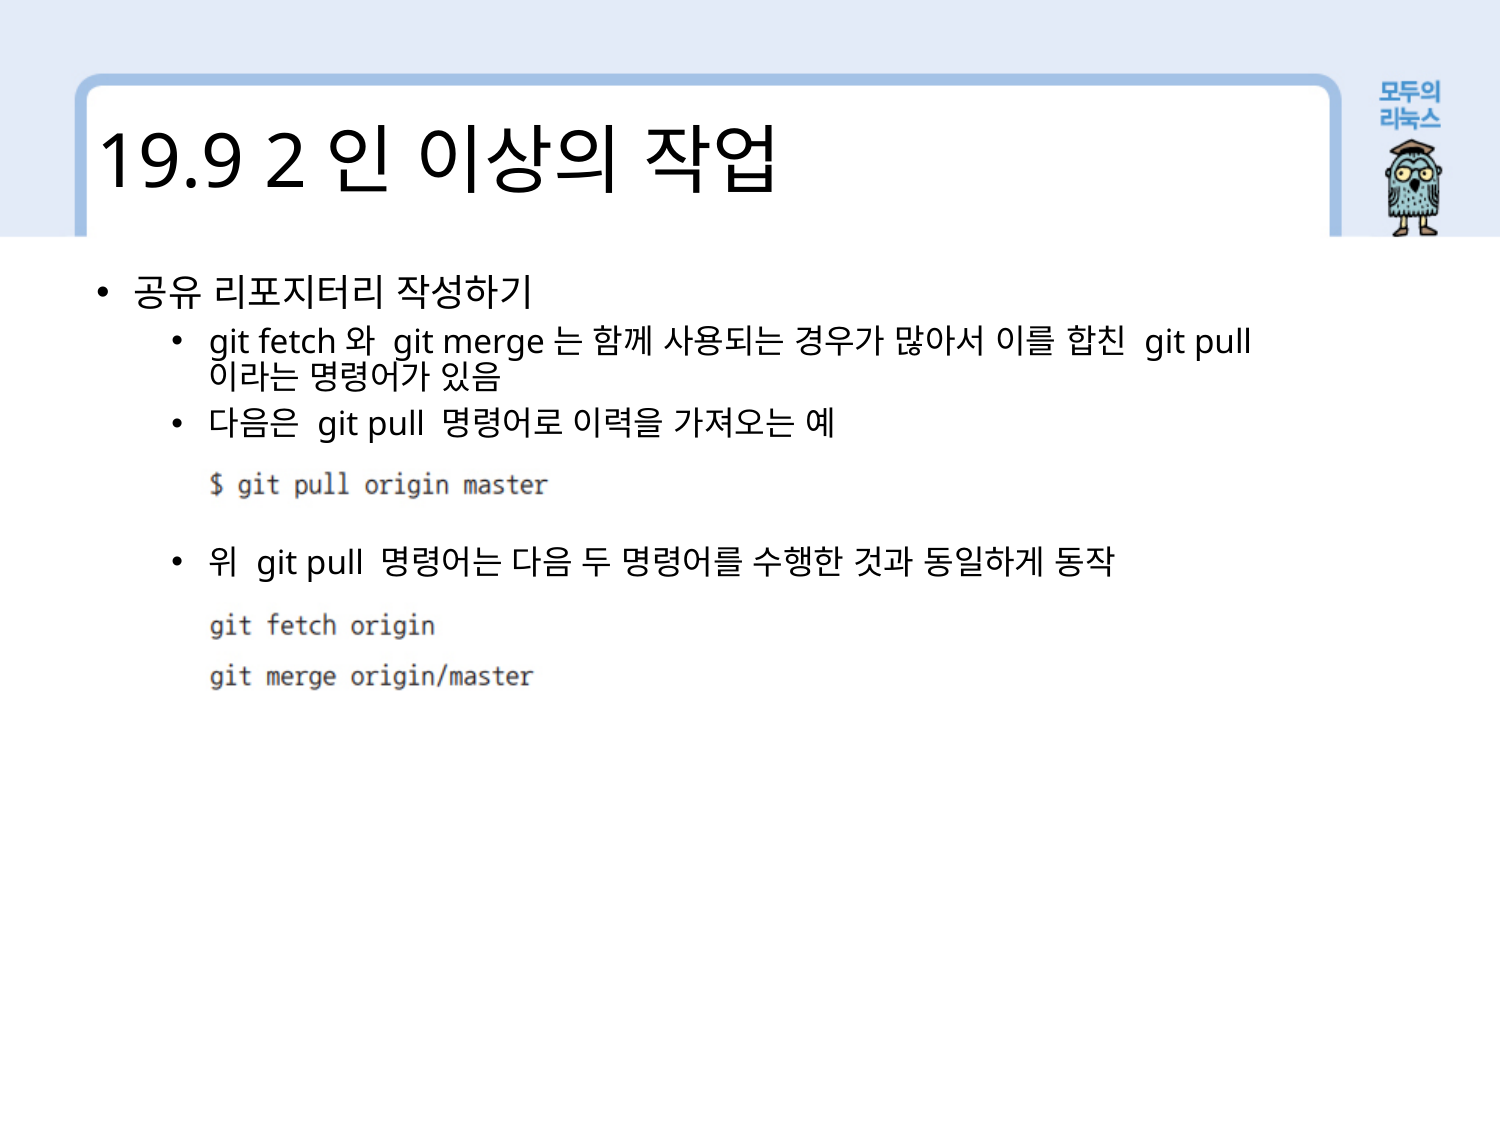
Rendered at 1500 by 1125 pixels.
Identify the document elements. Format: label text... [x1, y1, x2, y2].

picture [0, 0, 1500, 1125]
text_box 공유 리포지터리 작성하기 git fetch와 git merge는 함께 사용되는 경우가 많아서 이를 합친 git pull이라는 명령어가 있음 다음은 git pull 명령어로 이력을 가져오는 예 위 git pull 명령어는 다음 두 명령어를 수행한 것과 동일하게 동작 [81, 266, 1312, 1024]
text_box 19.9 2인 이상의 작업 [81, 115, 1335, 221]
